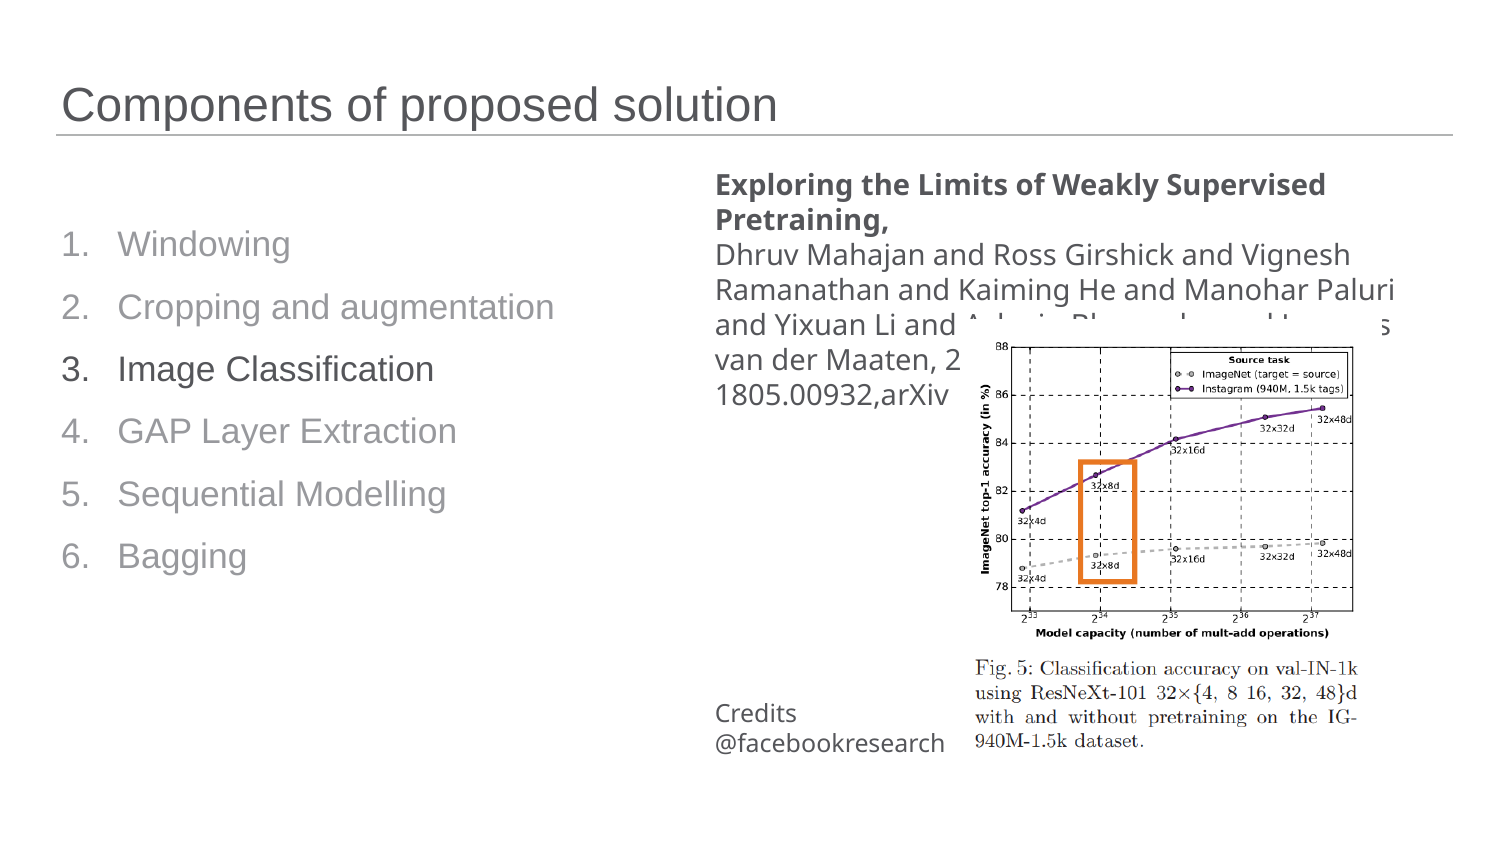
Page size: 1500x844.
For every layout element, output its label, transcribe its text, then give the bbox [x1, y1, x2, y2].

picture [962, 319, 1382, 766]
list Windowing Cropping and augmentation Image Classification GAP Layer Extraction Sequential Modelling Bagging [60, 224, 653, 727]
title Components of proposed solution [60, 0, 1454, 133]
text_box Credits @facebookresearch [699, 689, 962, 765]
text_box Exploring the Limits of Weakly Supervised Pretraining, Dhruv Mahajan and Ross Girshick and Vignesh Ramanathan and Kaiming He and Manohar Paluri and Yixuan Li and Ashwin Bharambe and Laurens van der Maaten, 2018, 1805.00932,arXiv [699, 159, 1454, 419]
